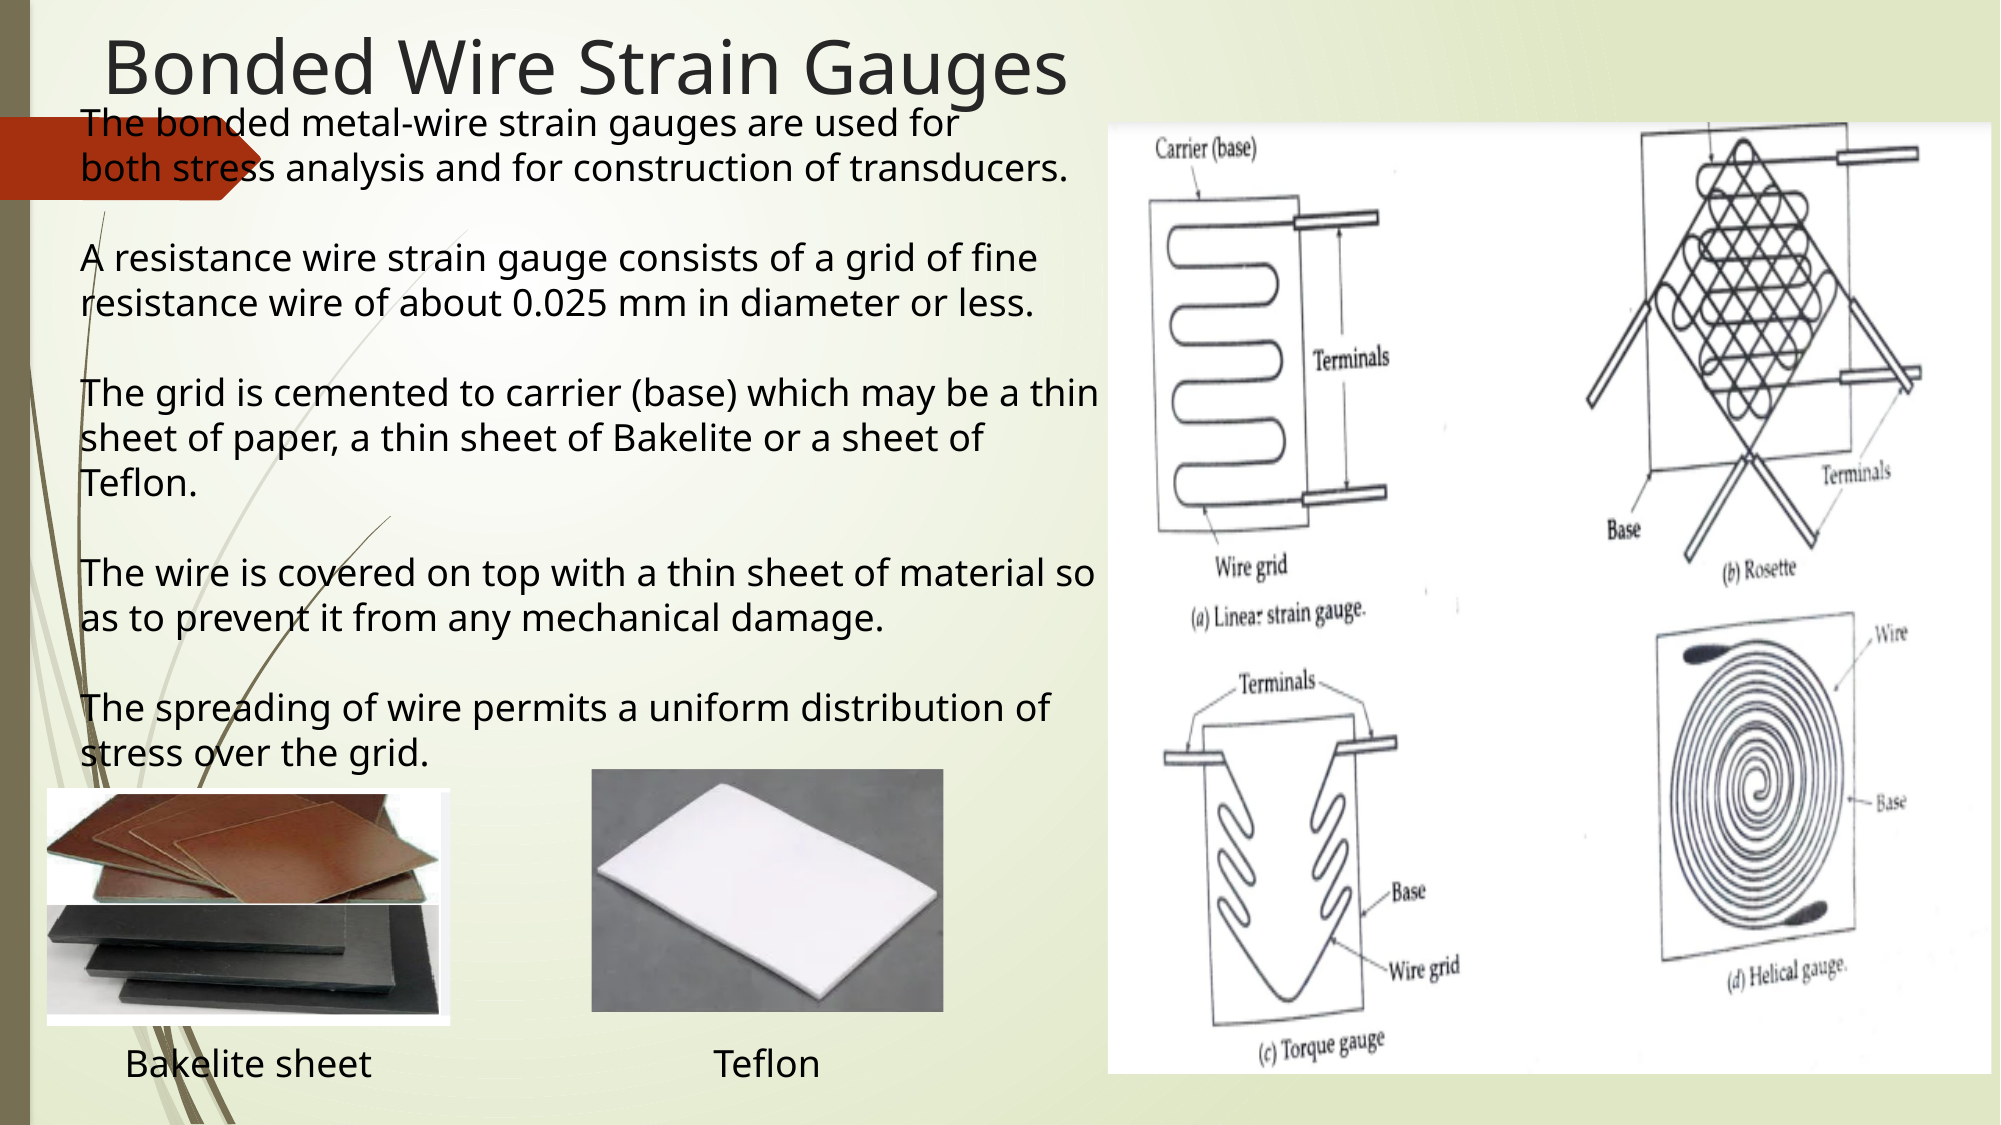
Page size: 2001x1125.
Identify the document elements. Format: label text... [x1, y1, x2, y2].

text_box The bonded metal-wire strain gauges are used for both stress analysis and for construction of transducers. A resistance wire strain gauge consists of a grid of fine resistance wire of about 0.025 mm in diameter or less. The grid is cemented to carrier (base) which may be a thin sheet of paper, a thin sheet of Bakelite or a sheet of Teflon. The wire is covered on top with a thin sheet of material so as to prevent it from any mechanical damage. The spreading of wire permits a uniform distribution of stress over the grid. [65, 91, 1118, 782]
text_box Teflon [698, 1032, 837, 1092]
picture [591, 769, 944, 1012]
picture [46, 788, 451, 1027]
text_box Bakelite sheet [109, 1034, 388, 1092]
title Bonded Wire Strain Gauges [87, 11, 1550, 121]
picture [1107, 122, 1992, 1074]
